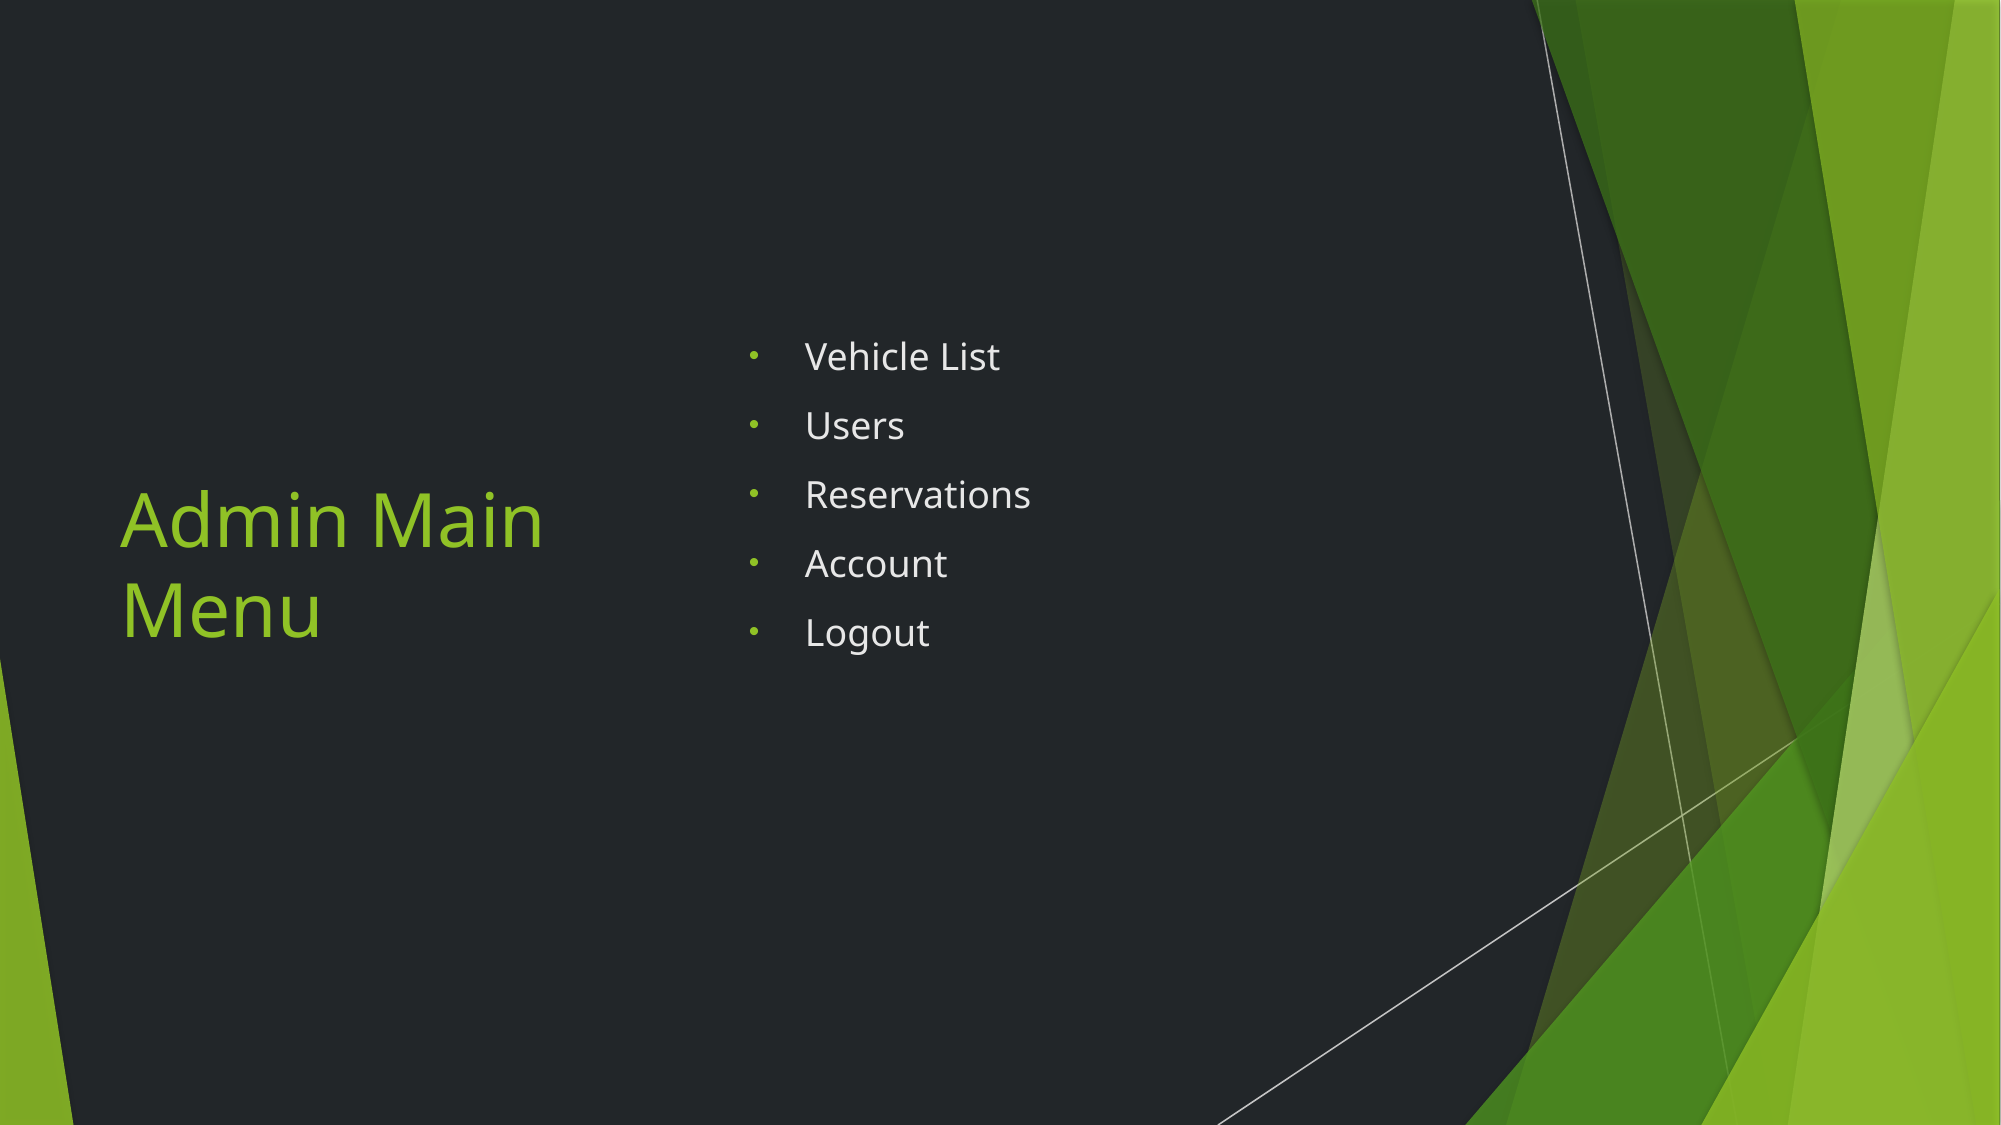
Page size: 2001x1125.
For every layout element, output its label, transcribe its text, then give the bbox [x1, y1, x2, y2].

title Admin Main Menu [105, 133, 658, 991]
list Vehicle List Users Reservations Account Logout [733, 64, 1637, 922]
